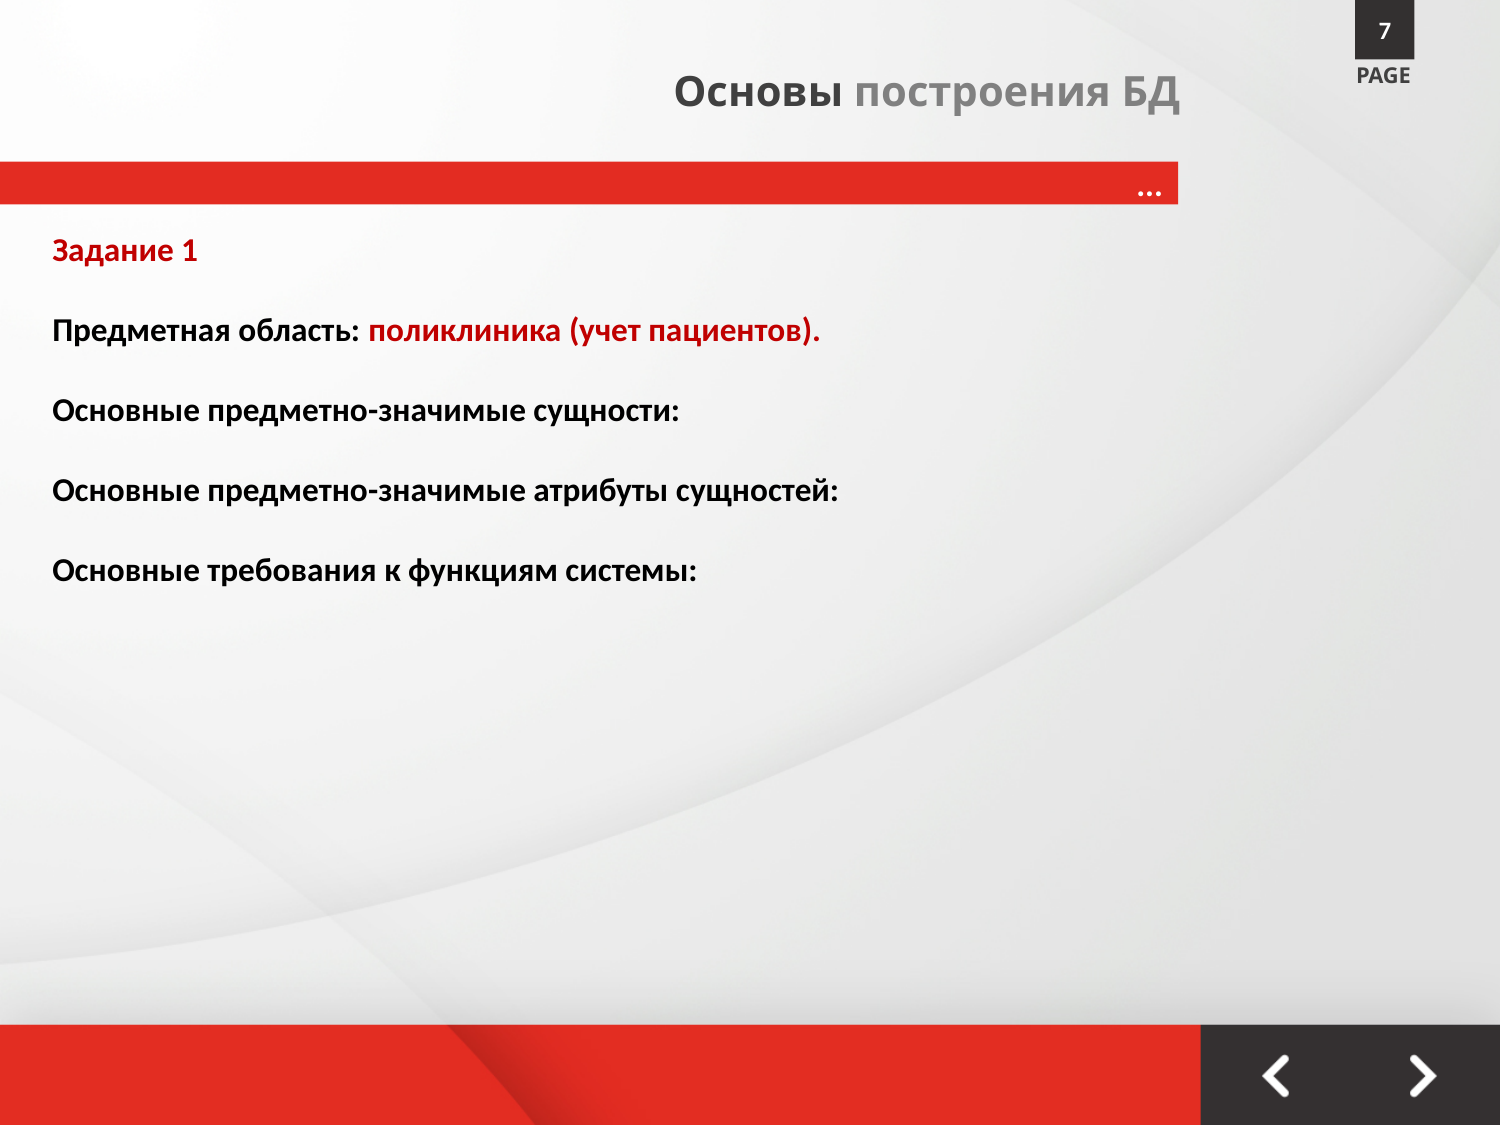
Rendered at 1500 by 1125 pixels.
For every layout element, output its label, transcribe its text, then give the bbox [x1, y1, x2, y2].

text_box PAGE [1341, 54, 1426, 96]
picture [0, 0, 1500, 1125]
subtitle ... [0, 161, 1179, 205]
text_box 7 [1353, 0, 1417, 61]
text_box Задание 1 Предметная область: поликлиника (учет пациентов). Основные предметно-значимые сущности: Основные предметно-значимые атрибуты сущностей: Основные требования к функциям системы: [37, 221, 1433, 635]
text_box Основы построения БД [22, 57, 1196, 123]
